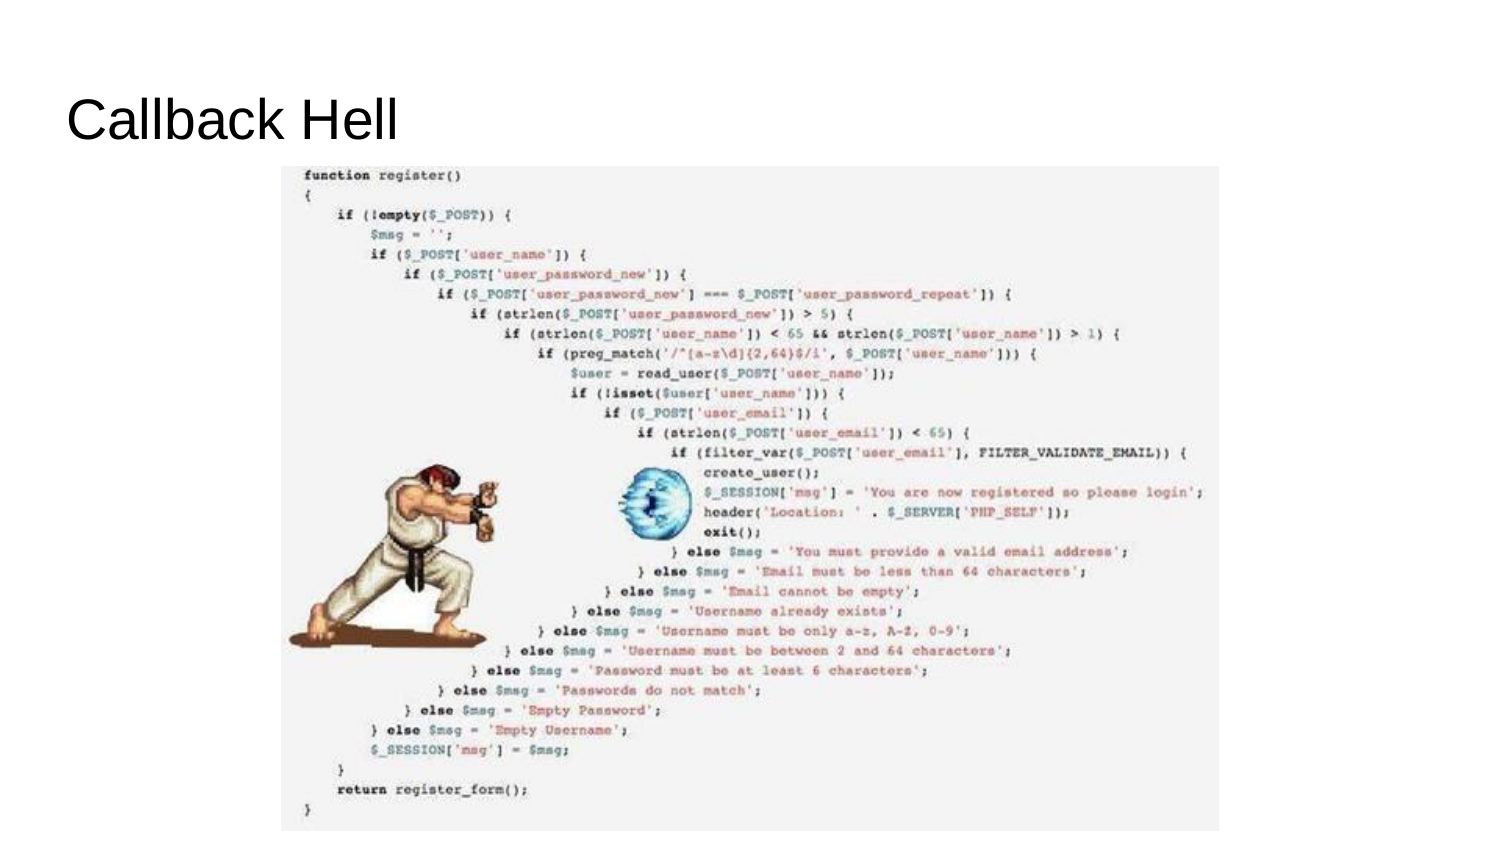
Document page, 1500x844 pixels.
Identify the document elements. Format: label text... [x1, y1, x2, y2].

picture [281, 166, 1219, 832]
title Callback Hell [51, 72, 1449, 167]
